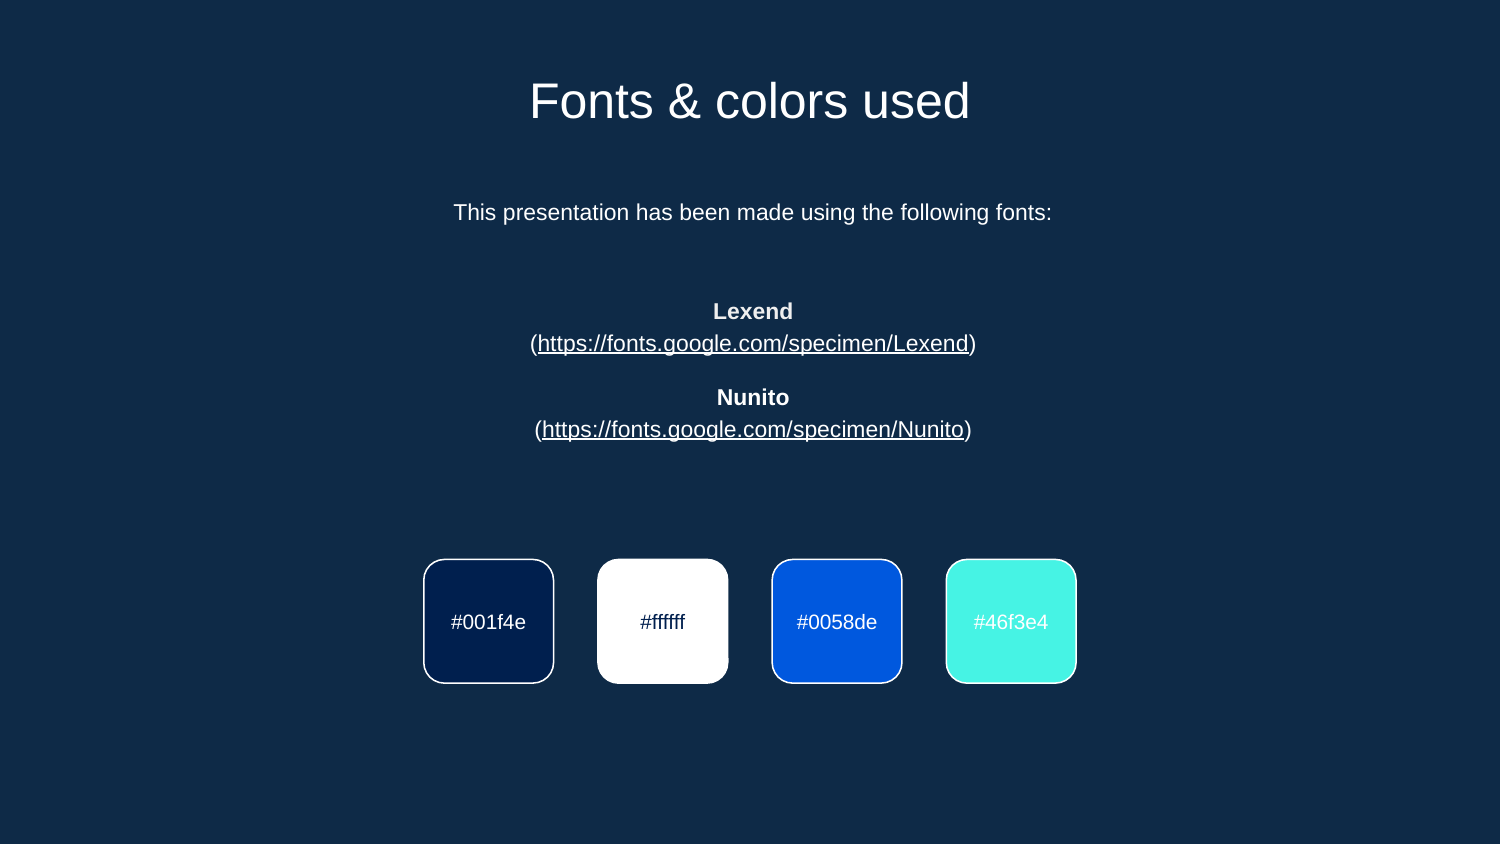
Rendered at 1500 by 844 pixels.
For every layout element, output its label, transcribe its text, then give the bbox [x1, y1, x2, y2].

text_box #ffffff [597, 585, 728, 658]
text_box [946, 658, 1077, 684]
text_box [772, 658, 902, 684]
text_box [423, 658, 554, 684]
text_box [423, 559, 554, 585]
text_box [597, 658, 728, 684]
text_box #001f4e [423, 585, 554, 658]
text_box [772, 559, 902, 585]
title Fonts & colors used [171, 53, 1328, 133]
text_box [597, 559, 728, 585]
text_box [946, 559, 1077, 585]
text_box This presentation has been made using the following fonts: [175, 178, 1332, 251]
text_box Lexend (https://fonts.google.com/specimen/Lexend) Nunito (https://fonts.google.com/specimen/Nunito) [175, 264, 1332, 470]
text_box #0058de [772, 585, 902, 658]
text_box #46f3e4 [946, 585, 1077, 658]
